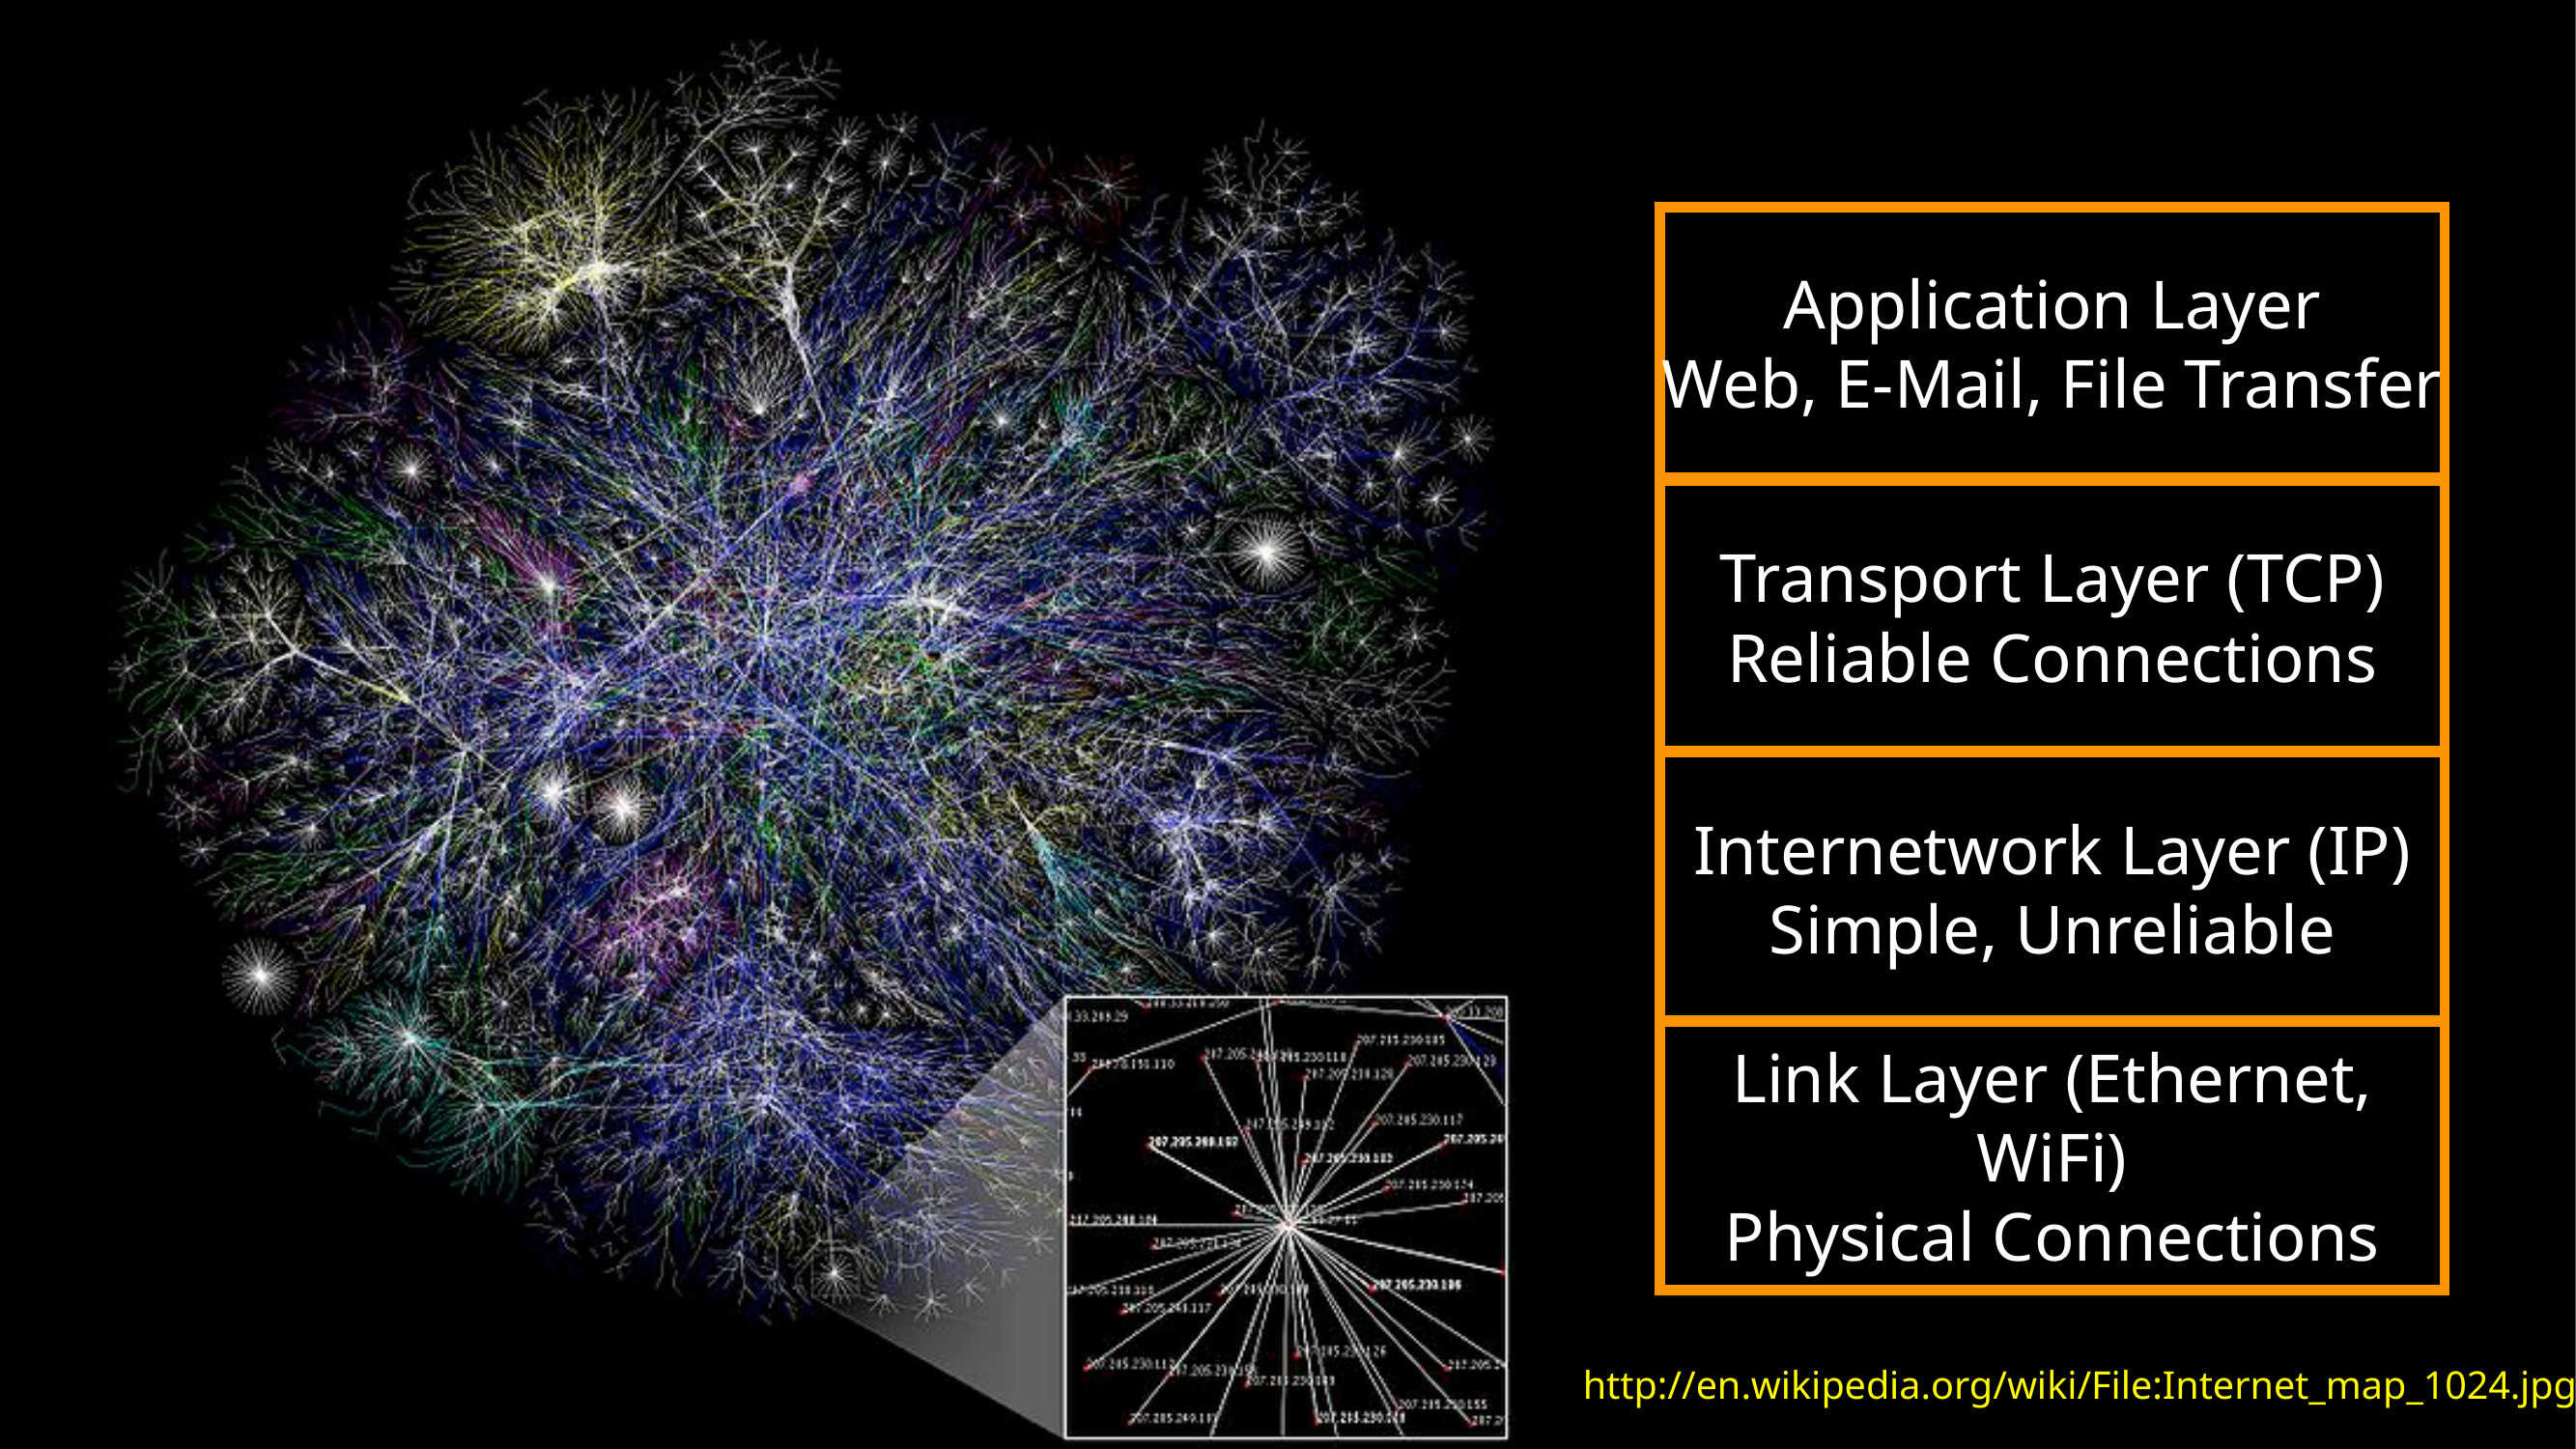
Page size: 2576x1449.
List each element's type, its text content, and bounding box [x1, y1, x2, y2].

text_box Internetwork Layer (IP) Simple, Unreliable [1659, 753, 2446, 1020]
text_box http://en.wikipedia.org/wiki/File:Internet_map_1024.jpg [1574, 1352, 2576, 1415]
text_box Transport Layer (TCP) Reliable Connections [1659, 480, 2446, 751]
text_box Link Layer (Ethernet, WiFi) Physical Connections [1659, 1020, 2446, 1291]
text_box Application Layer Web, E-Mail, File Transfer [1659, 207, 2446, 477]
picture [108, 40, 1515, 1448]
